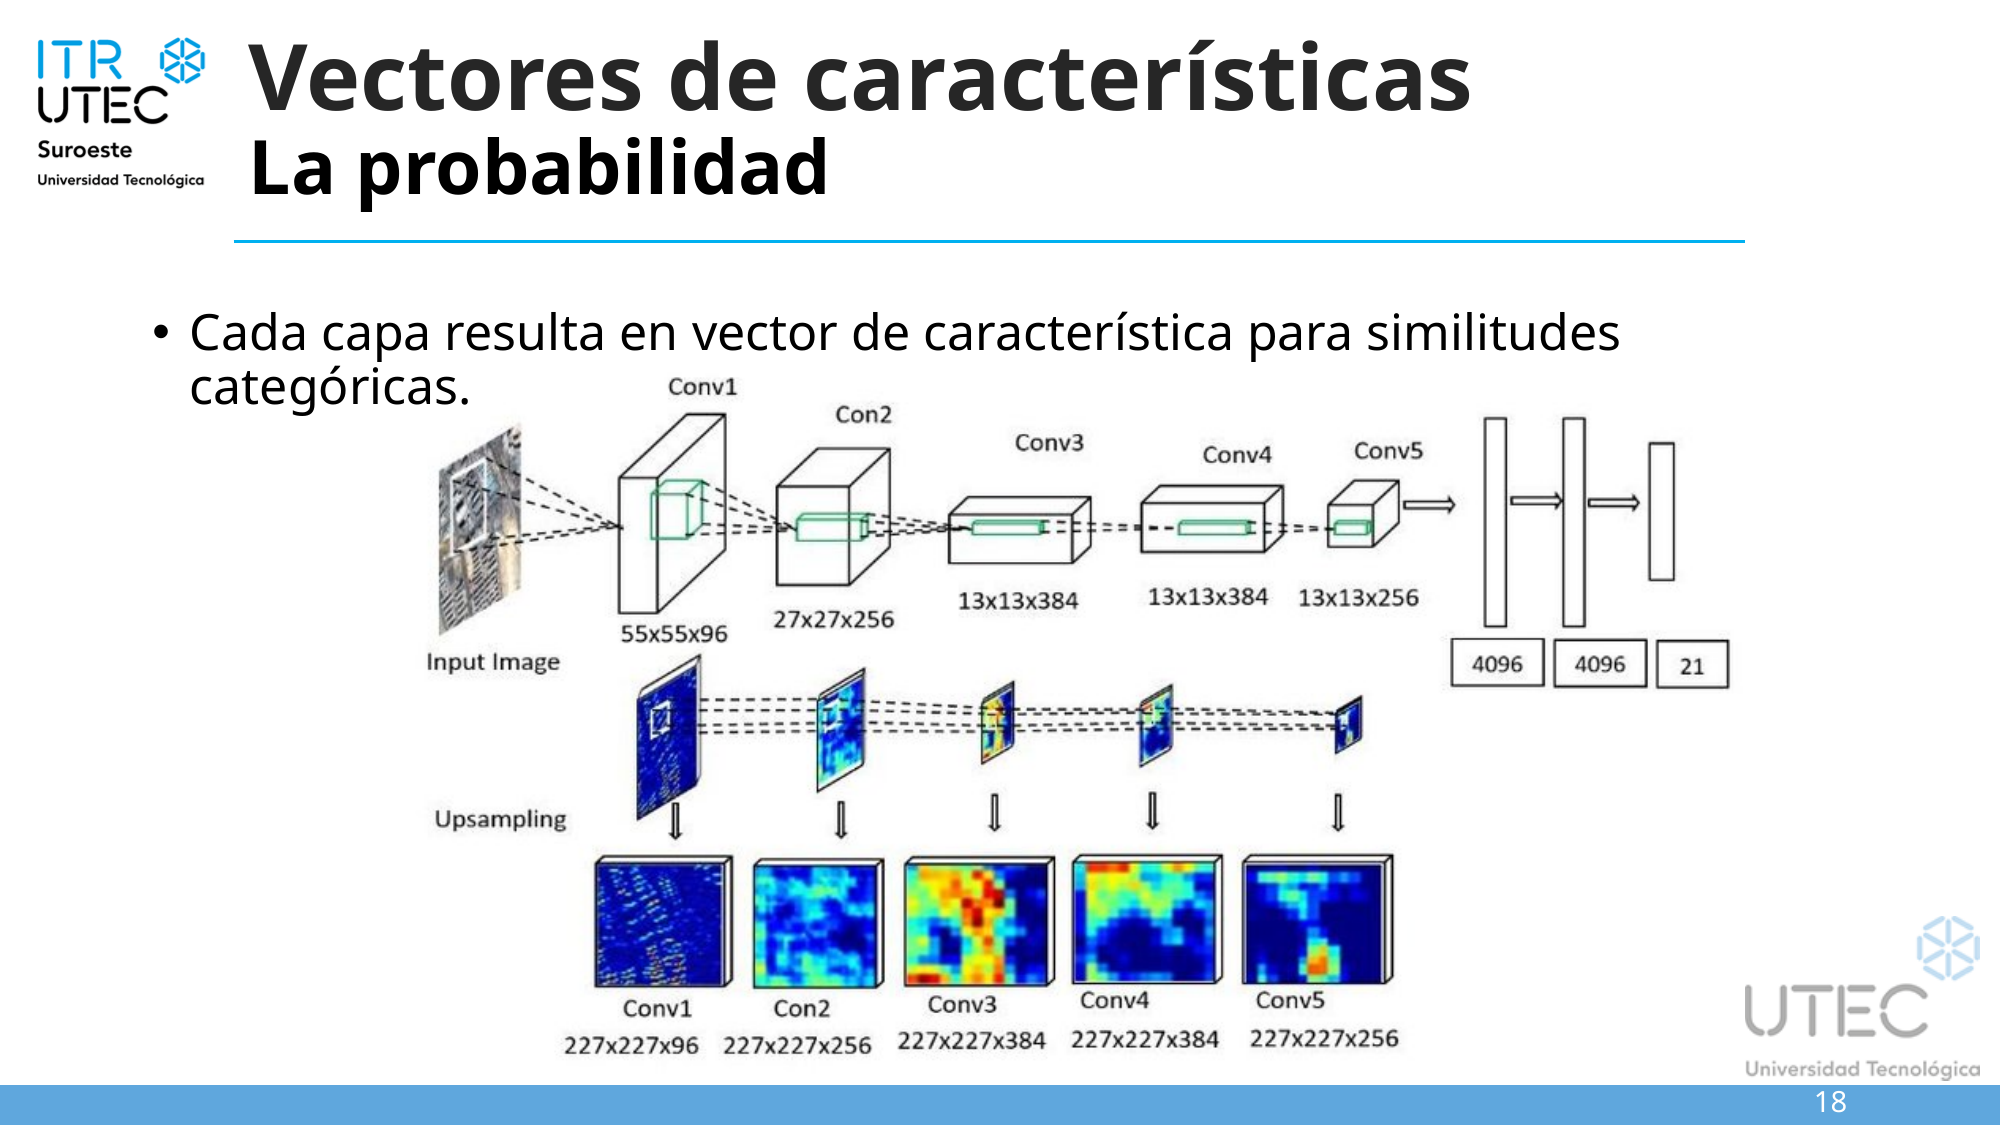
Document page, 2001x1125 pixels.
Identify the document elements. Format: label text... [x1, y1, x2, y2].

text_box [0, 1084, 1412, 1125]
picture [0, 0, 234, 200]
list Cada capa resulta en vector de característica para similitudes categóricas. [137, 299, 1863, 1014]
title Vectores de características La probabilidad [233, 0, 1746, 241]
picture [403, 365, 1980, 1081]
text_box [1863, 1084, 2000, 1125]
slide_number 18 [1412, 1081, 1863, 1125]
